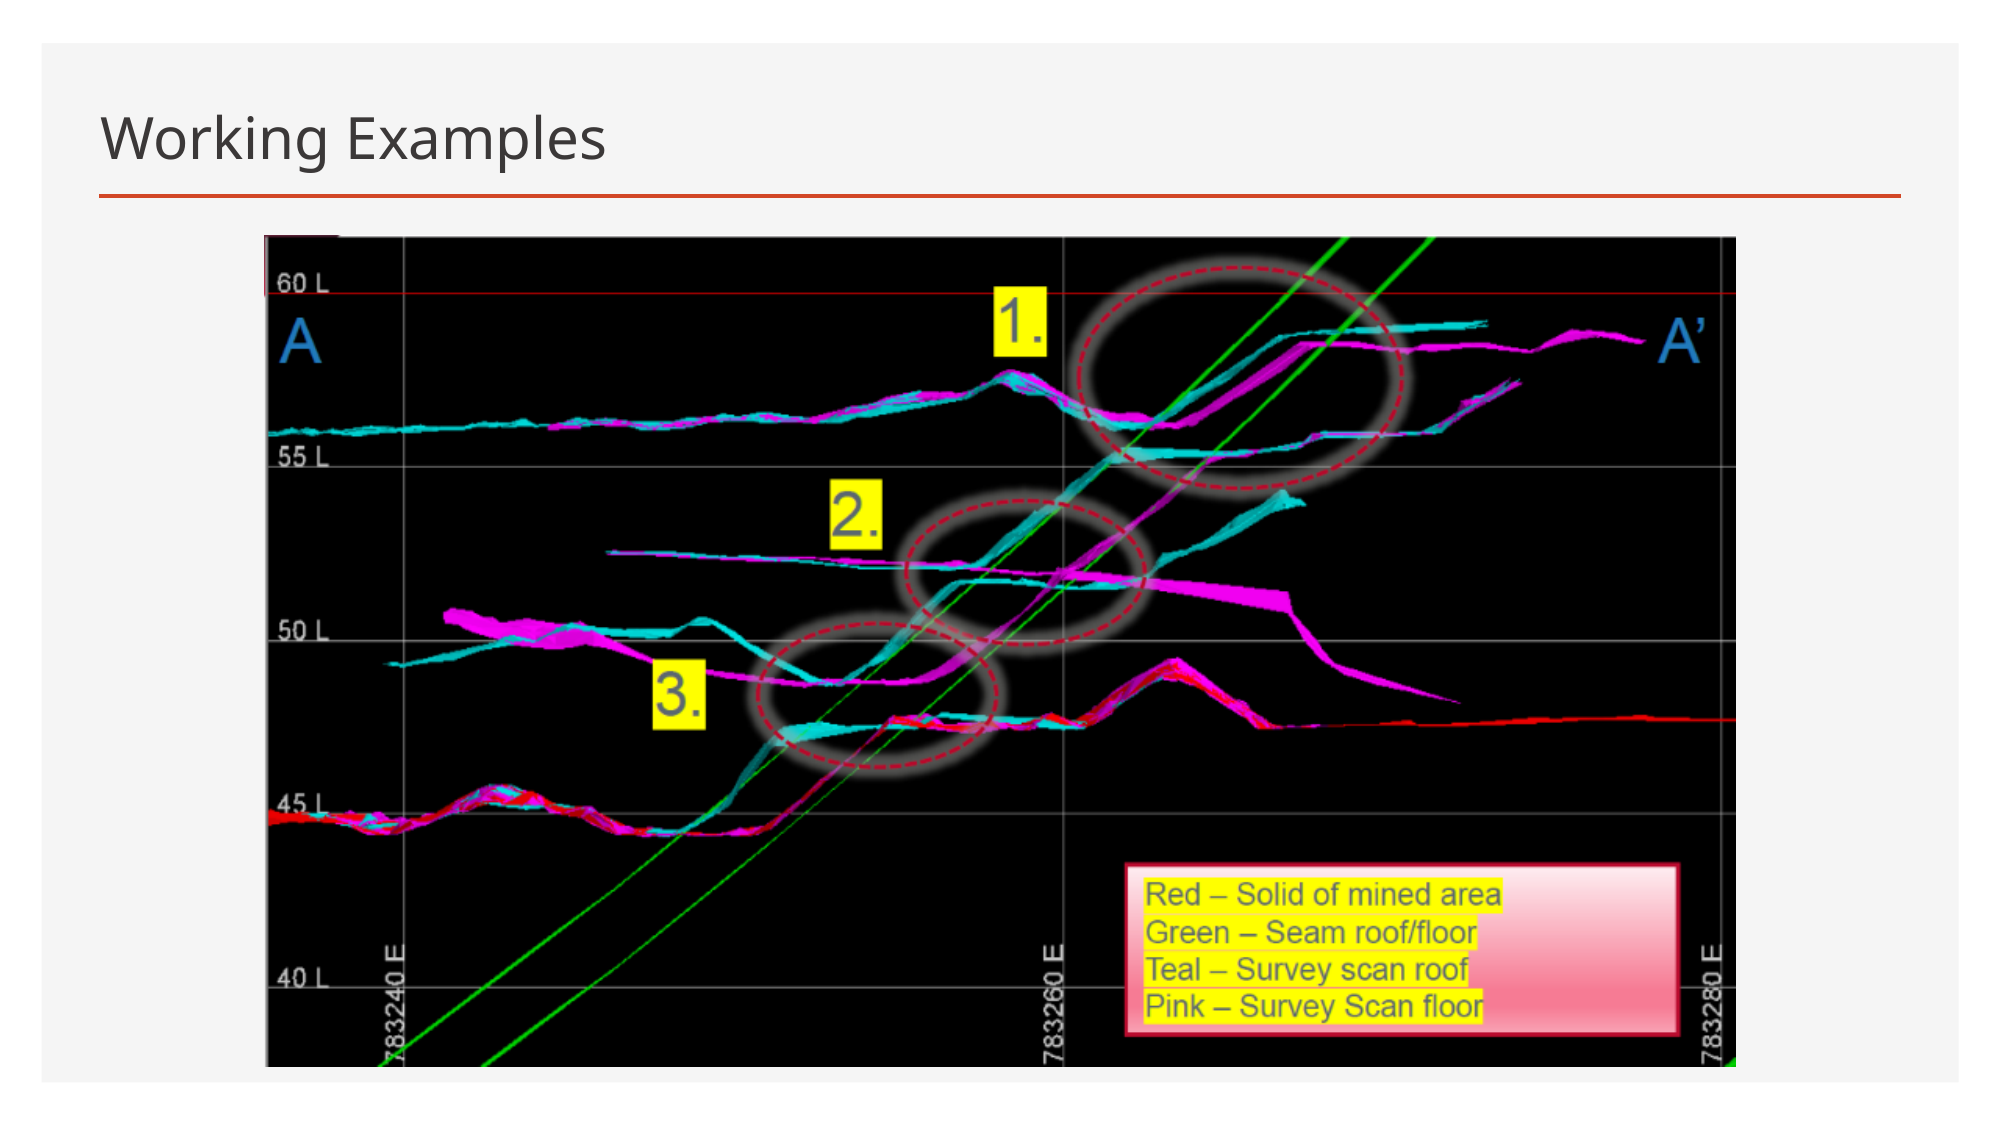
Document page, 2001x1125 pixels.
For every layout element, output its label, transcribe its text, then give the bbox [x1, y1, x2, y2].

picture [264, 235, 1736, 1067]
title Working Examples [85, 73, 1214, 179]
